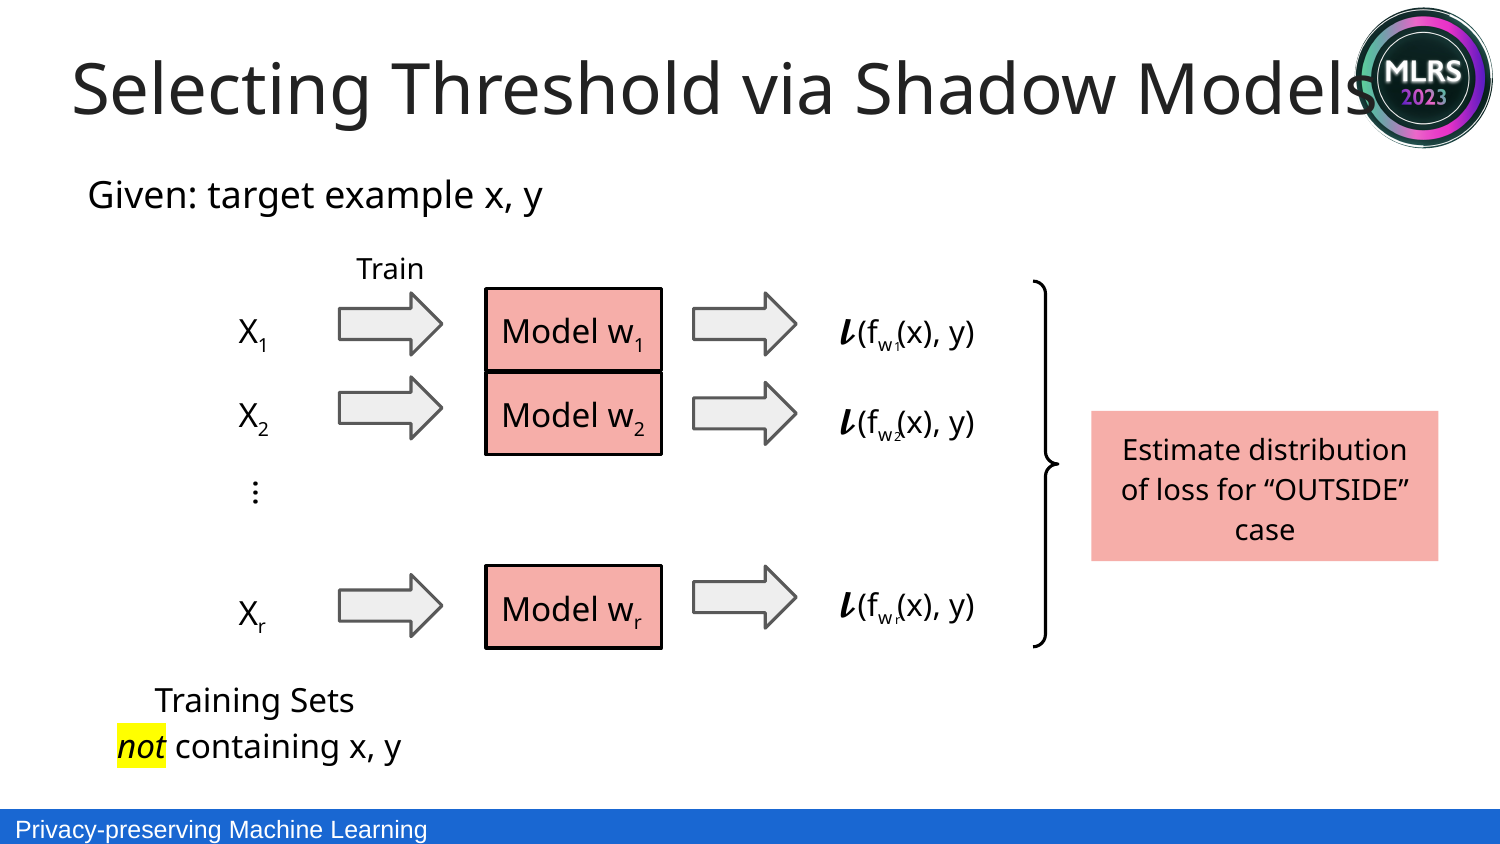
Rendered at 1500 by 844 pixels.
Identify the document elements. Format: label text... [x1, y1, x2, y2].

text_box ... [203, 450, 279, 522]
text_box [693, 564, 1015, 648]
text_box X2 [223, 372, 296, 455]
text_box Model wr [485, 565, 662, 649]
text_box [339, 574, 443, 637]
text_box Train [327, 230, 454, 301]
text_box Estimate distribution of loss for “OUTSIDE” case [1091, 410, 1439, 562]
text_box Model w1 [485, 288, 662, 371]
picture [1400, 144, 1448, 149]
text_box Model w2 [485, 372, 662, 455]
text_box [693, 380, 1015, 464]
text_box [693, 290, 1015, 374]
text_box [339, 301, 443, 356]
text_box [339, 376, 443, 439]
text_box Given: target example x, y [72, 149, 587, 232]
text_box X1 [223, 288, 296, 371]
picture [1375, 7, 1493, 133]
text_box Xr [223, 570, 296, 653]
text_box Training Sets not containing x, y [100, 657, 419, 780]
text_box Selecting Threshold via Shadow Models [55, 28, 1467, 144]
text_box [1033, 281, 1058, 647]
